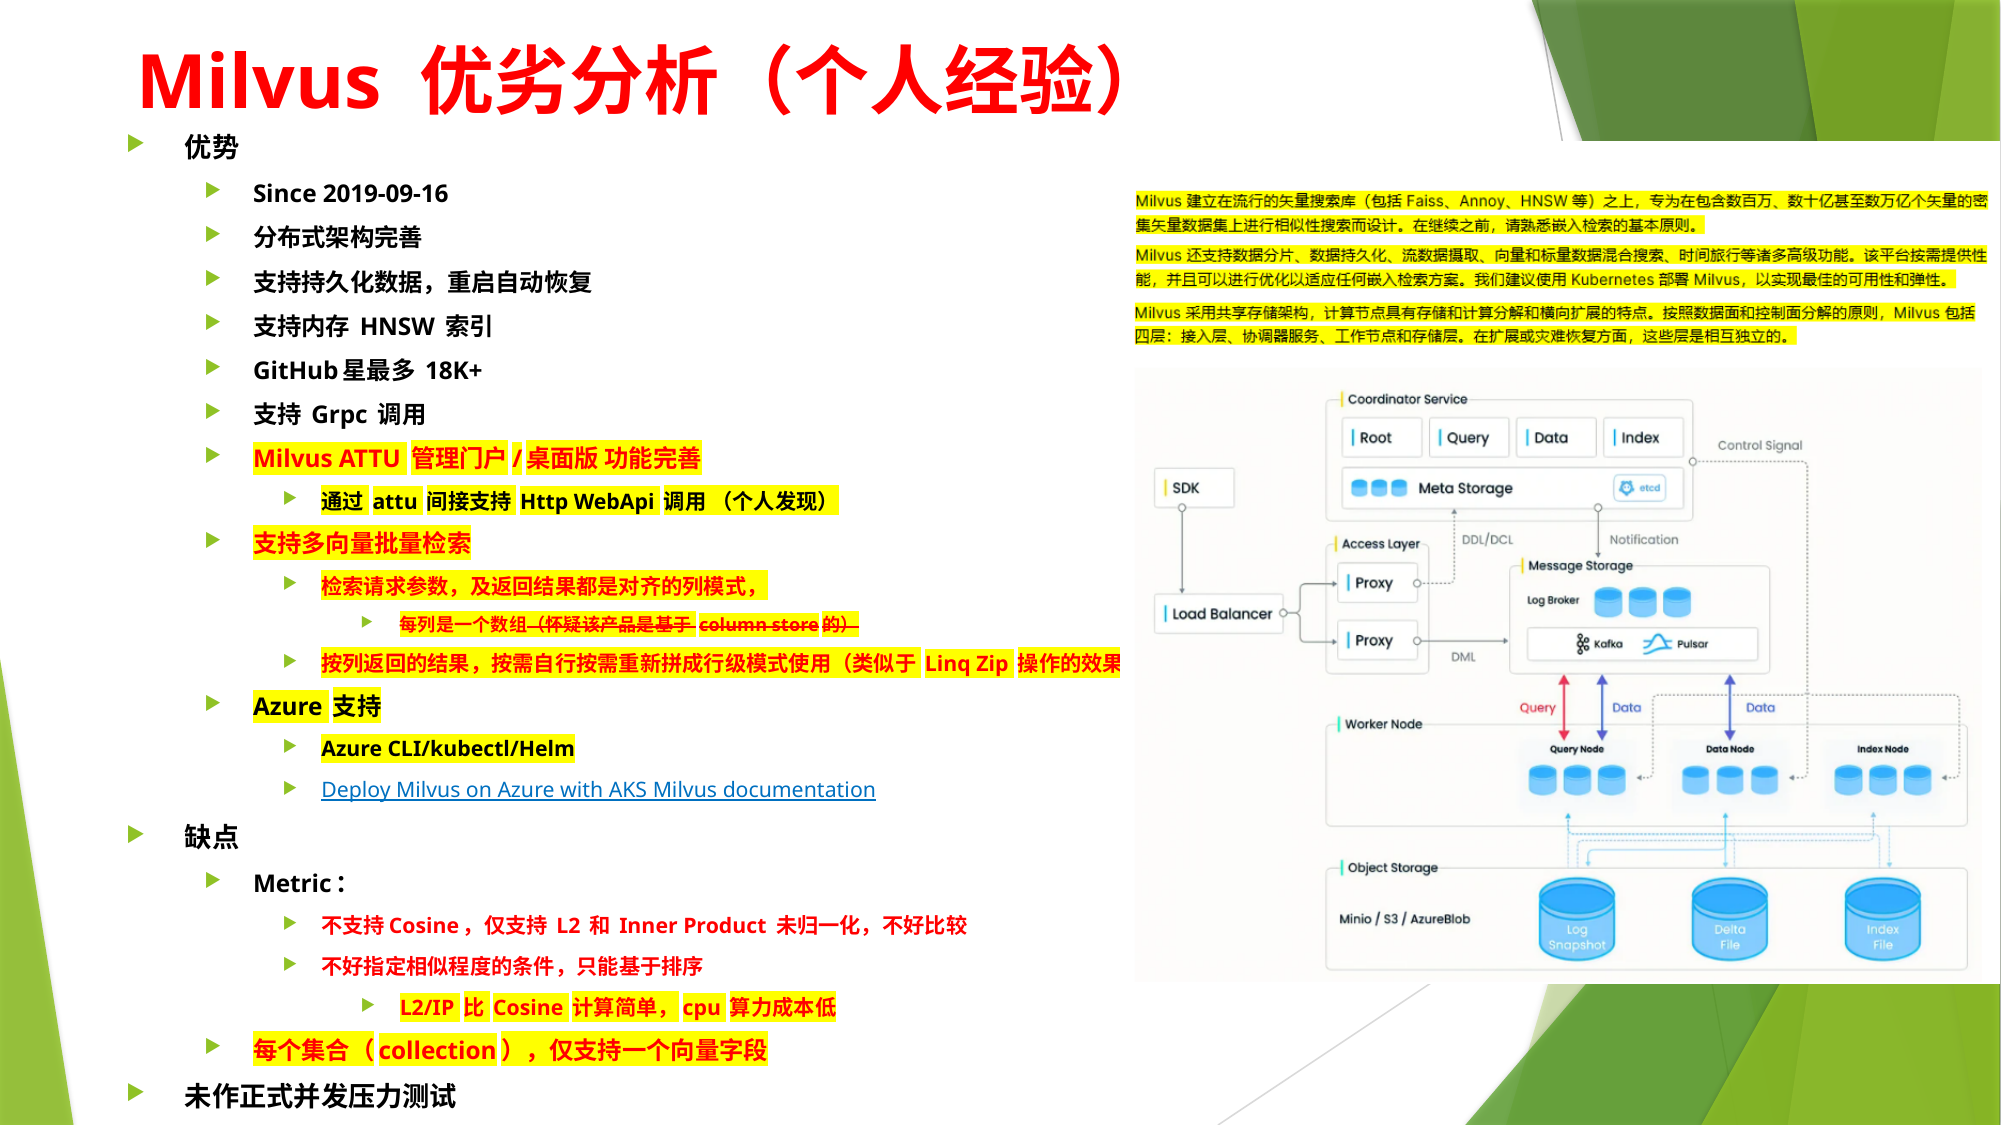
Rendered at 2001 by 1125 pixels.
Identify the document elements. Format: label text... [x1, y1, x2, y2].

list 优势 Since 2019-09-16 分布式架构完善 支持持久化数据，重启自动恢复 支持内存 HNSW 索引 GitHub星最多 18K+ 支持 Grpc 调用 Milvus ATTU 管理门户/桌面版 功能完善 通过 attu 间接支持 Http WebApi 调用 （个人发现） 支持多向量批量检索 检索请求参数，及返回结果都是对齐的列模式， 每列是一个数组（怀疑该产品是基于 column store的） 按列返回的结果，按需自行按需重新拼成行级模式使用（类似于 Linq Zip 操作的效果） Azure 支持 Azure CLI/kubectl/Helm Deploy Milvus on Azure with AKS Milvus documentation 缺点 Metric： 不支持Cosine，仅支持 L2 和 Inner Product 未归一化，不好比较 不好指定相似程度的条件，只能基于排序 L2/IP 比 Cosine 计算简单，cpu 算力成本低 每个集合（collection），仅支持一个向量字段 未作正式并发压力测试 [111, 122, 1653, 1125]
title Milvus 优劣分析（个人经验） [121, 25, 1532, 122]
picture [1120, 141, 2000, 984]
